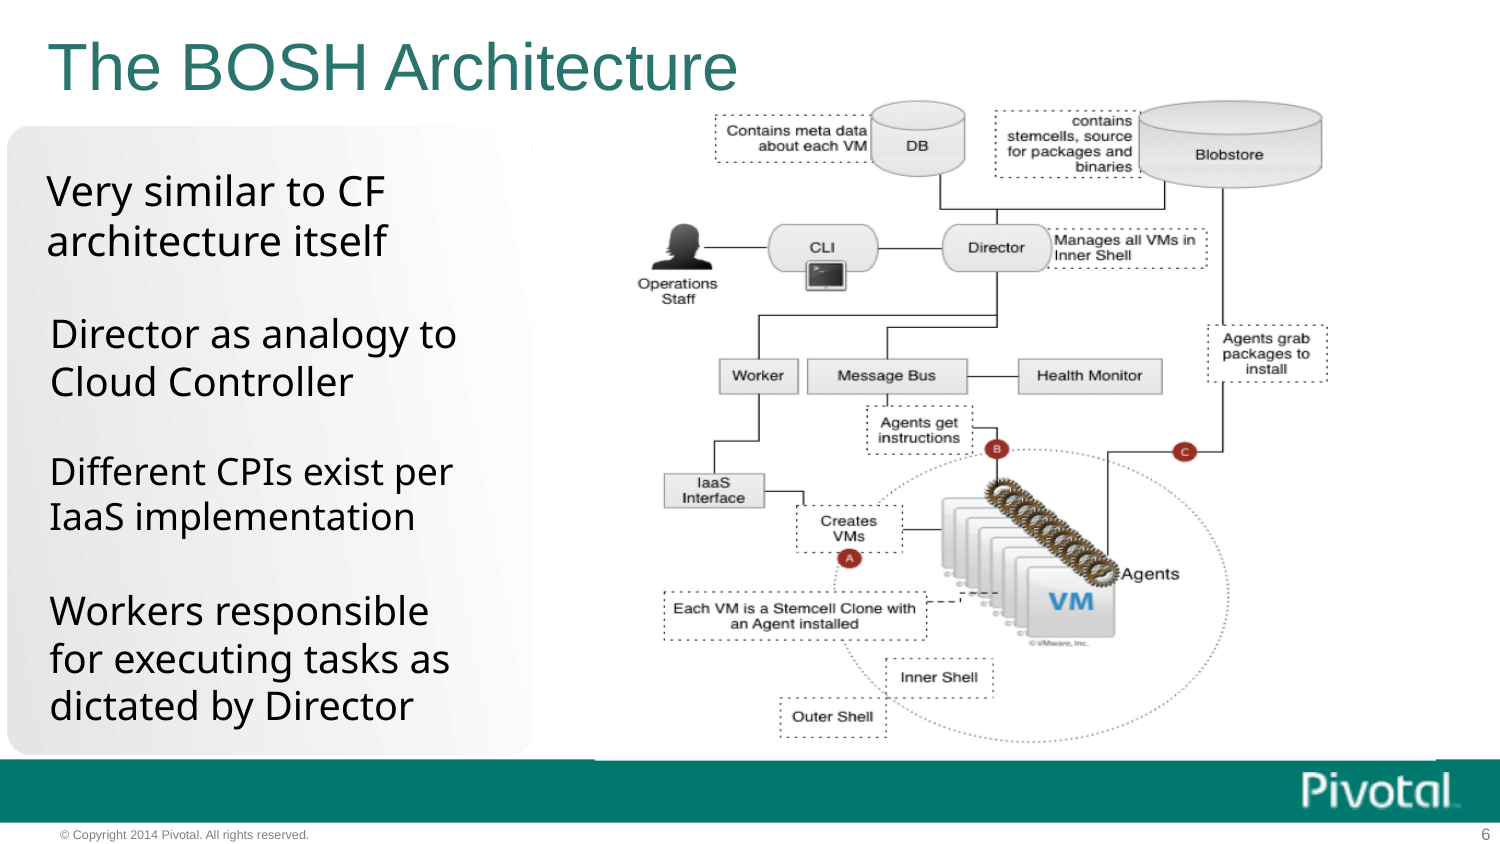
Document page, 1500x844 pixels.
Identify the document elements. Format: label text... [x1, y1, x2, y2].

title The BOSH Architecture [47, 22, 1428, 100]
text_box Different CPIs exist per IaaS implementation [40, 440, 471, 547]
text_box Very similar to CF architecture itself [38, 156, 579, 274]
picture [593, 82, 1437, 762]
text_box [7, 126, 532, 755]
picture [1302, 772, 1461, 810]
text_box Workers responsible for executing tasks as dictated by Director [40, 577, 471, 737]
text_box Director as analogy to Cloud Controller [41, 300, 498, 413]
slide_number 6 [1402, 823, 1492, 844]
